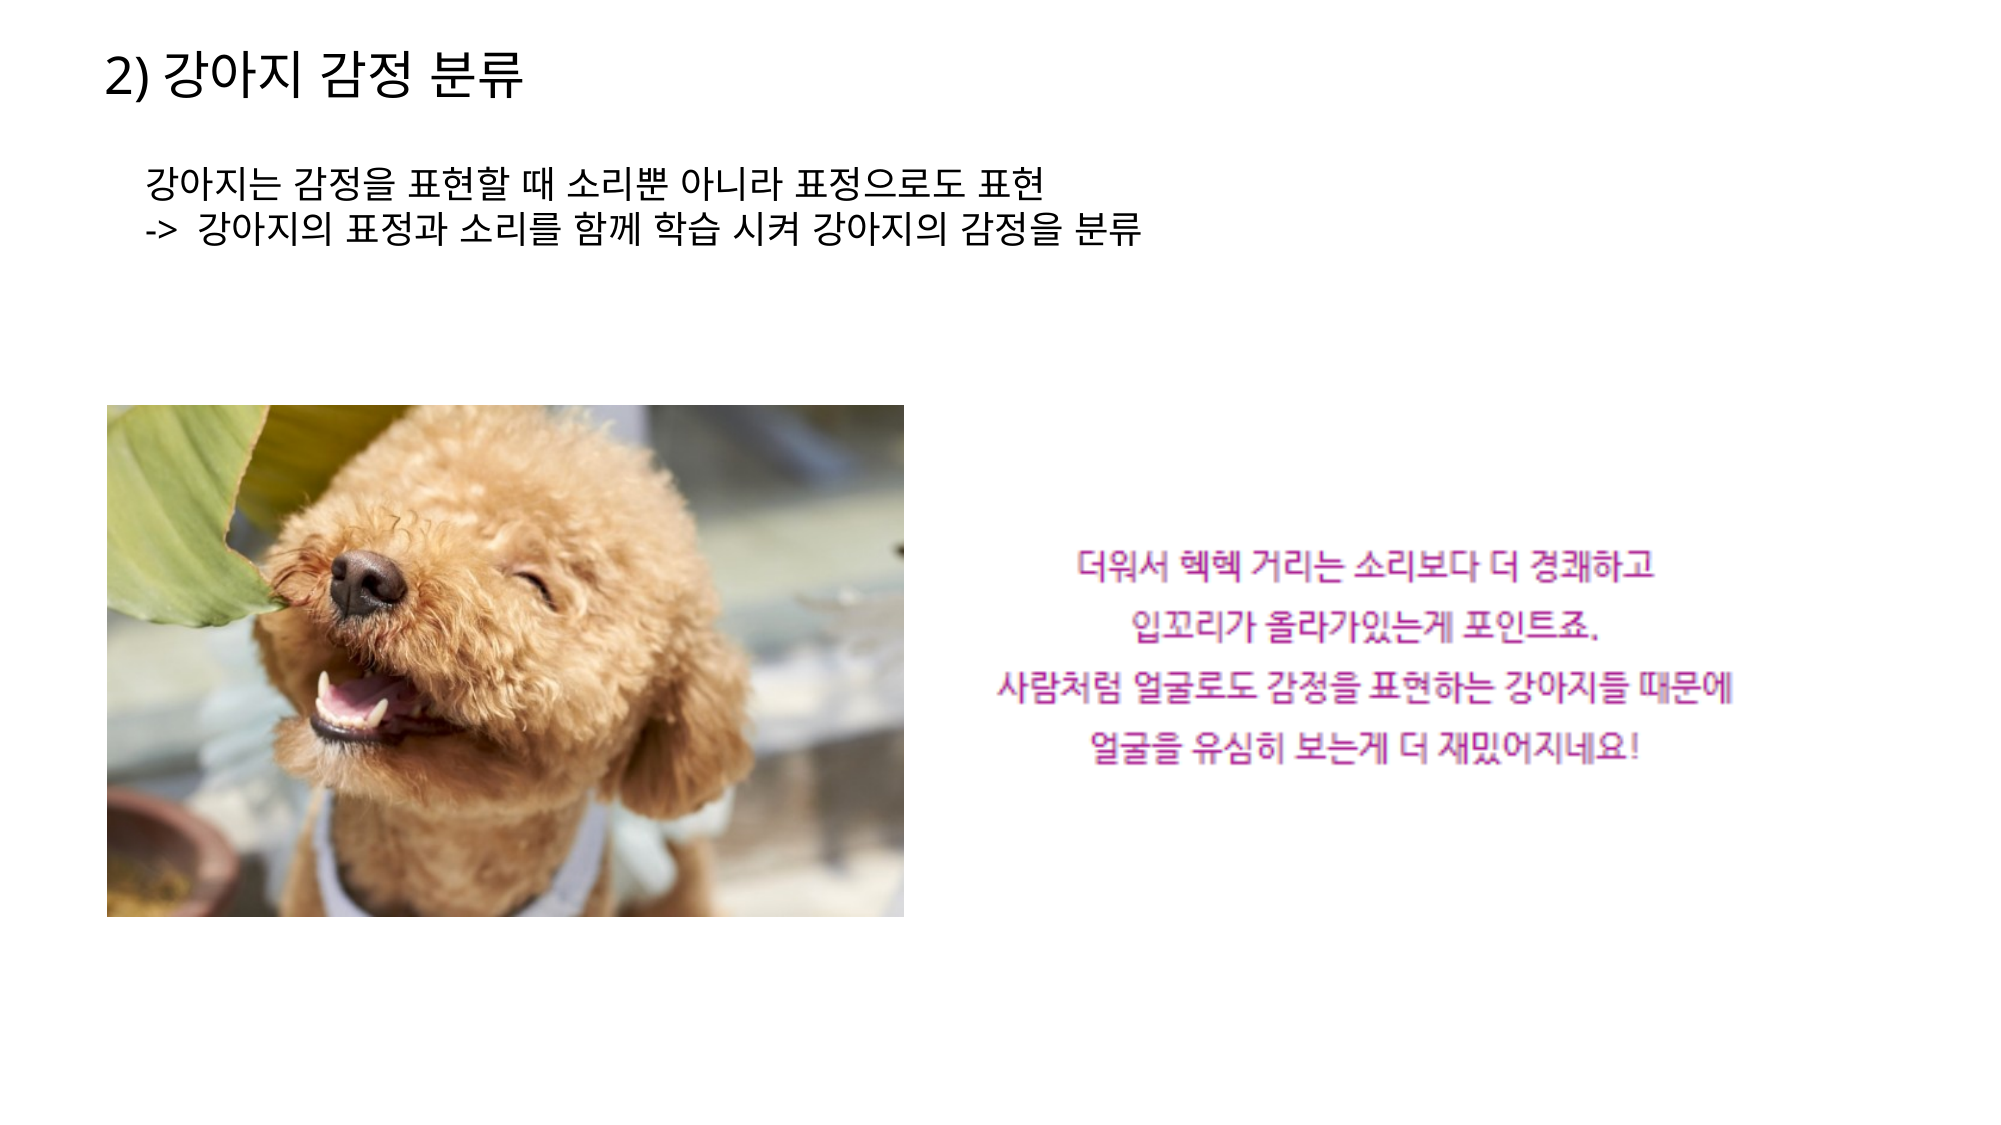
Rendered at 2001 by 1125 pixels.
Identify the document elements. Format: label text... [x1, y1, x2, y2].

picture [923, 526, 1846, 797]
picture [106, 405, 904, 917]
text_box 2)강아지 감정 분류 [89, 35, 541, 113]
text_box 강아지는 감정을 표현할 때 소리뿐 아니라 표정으로도 표현 -> 강아지의 표정과 소리를 함께 학습 시켜 강아지의 감정을 분류 [130, 153, 1159, 259]
